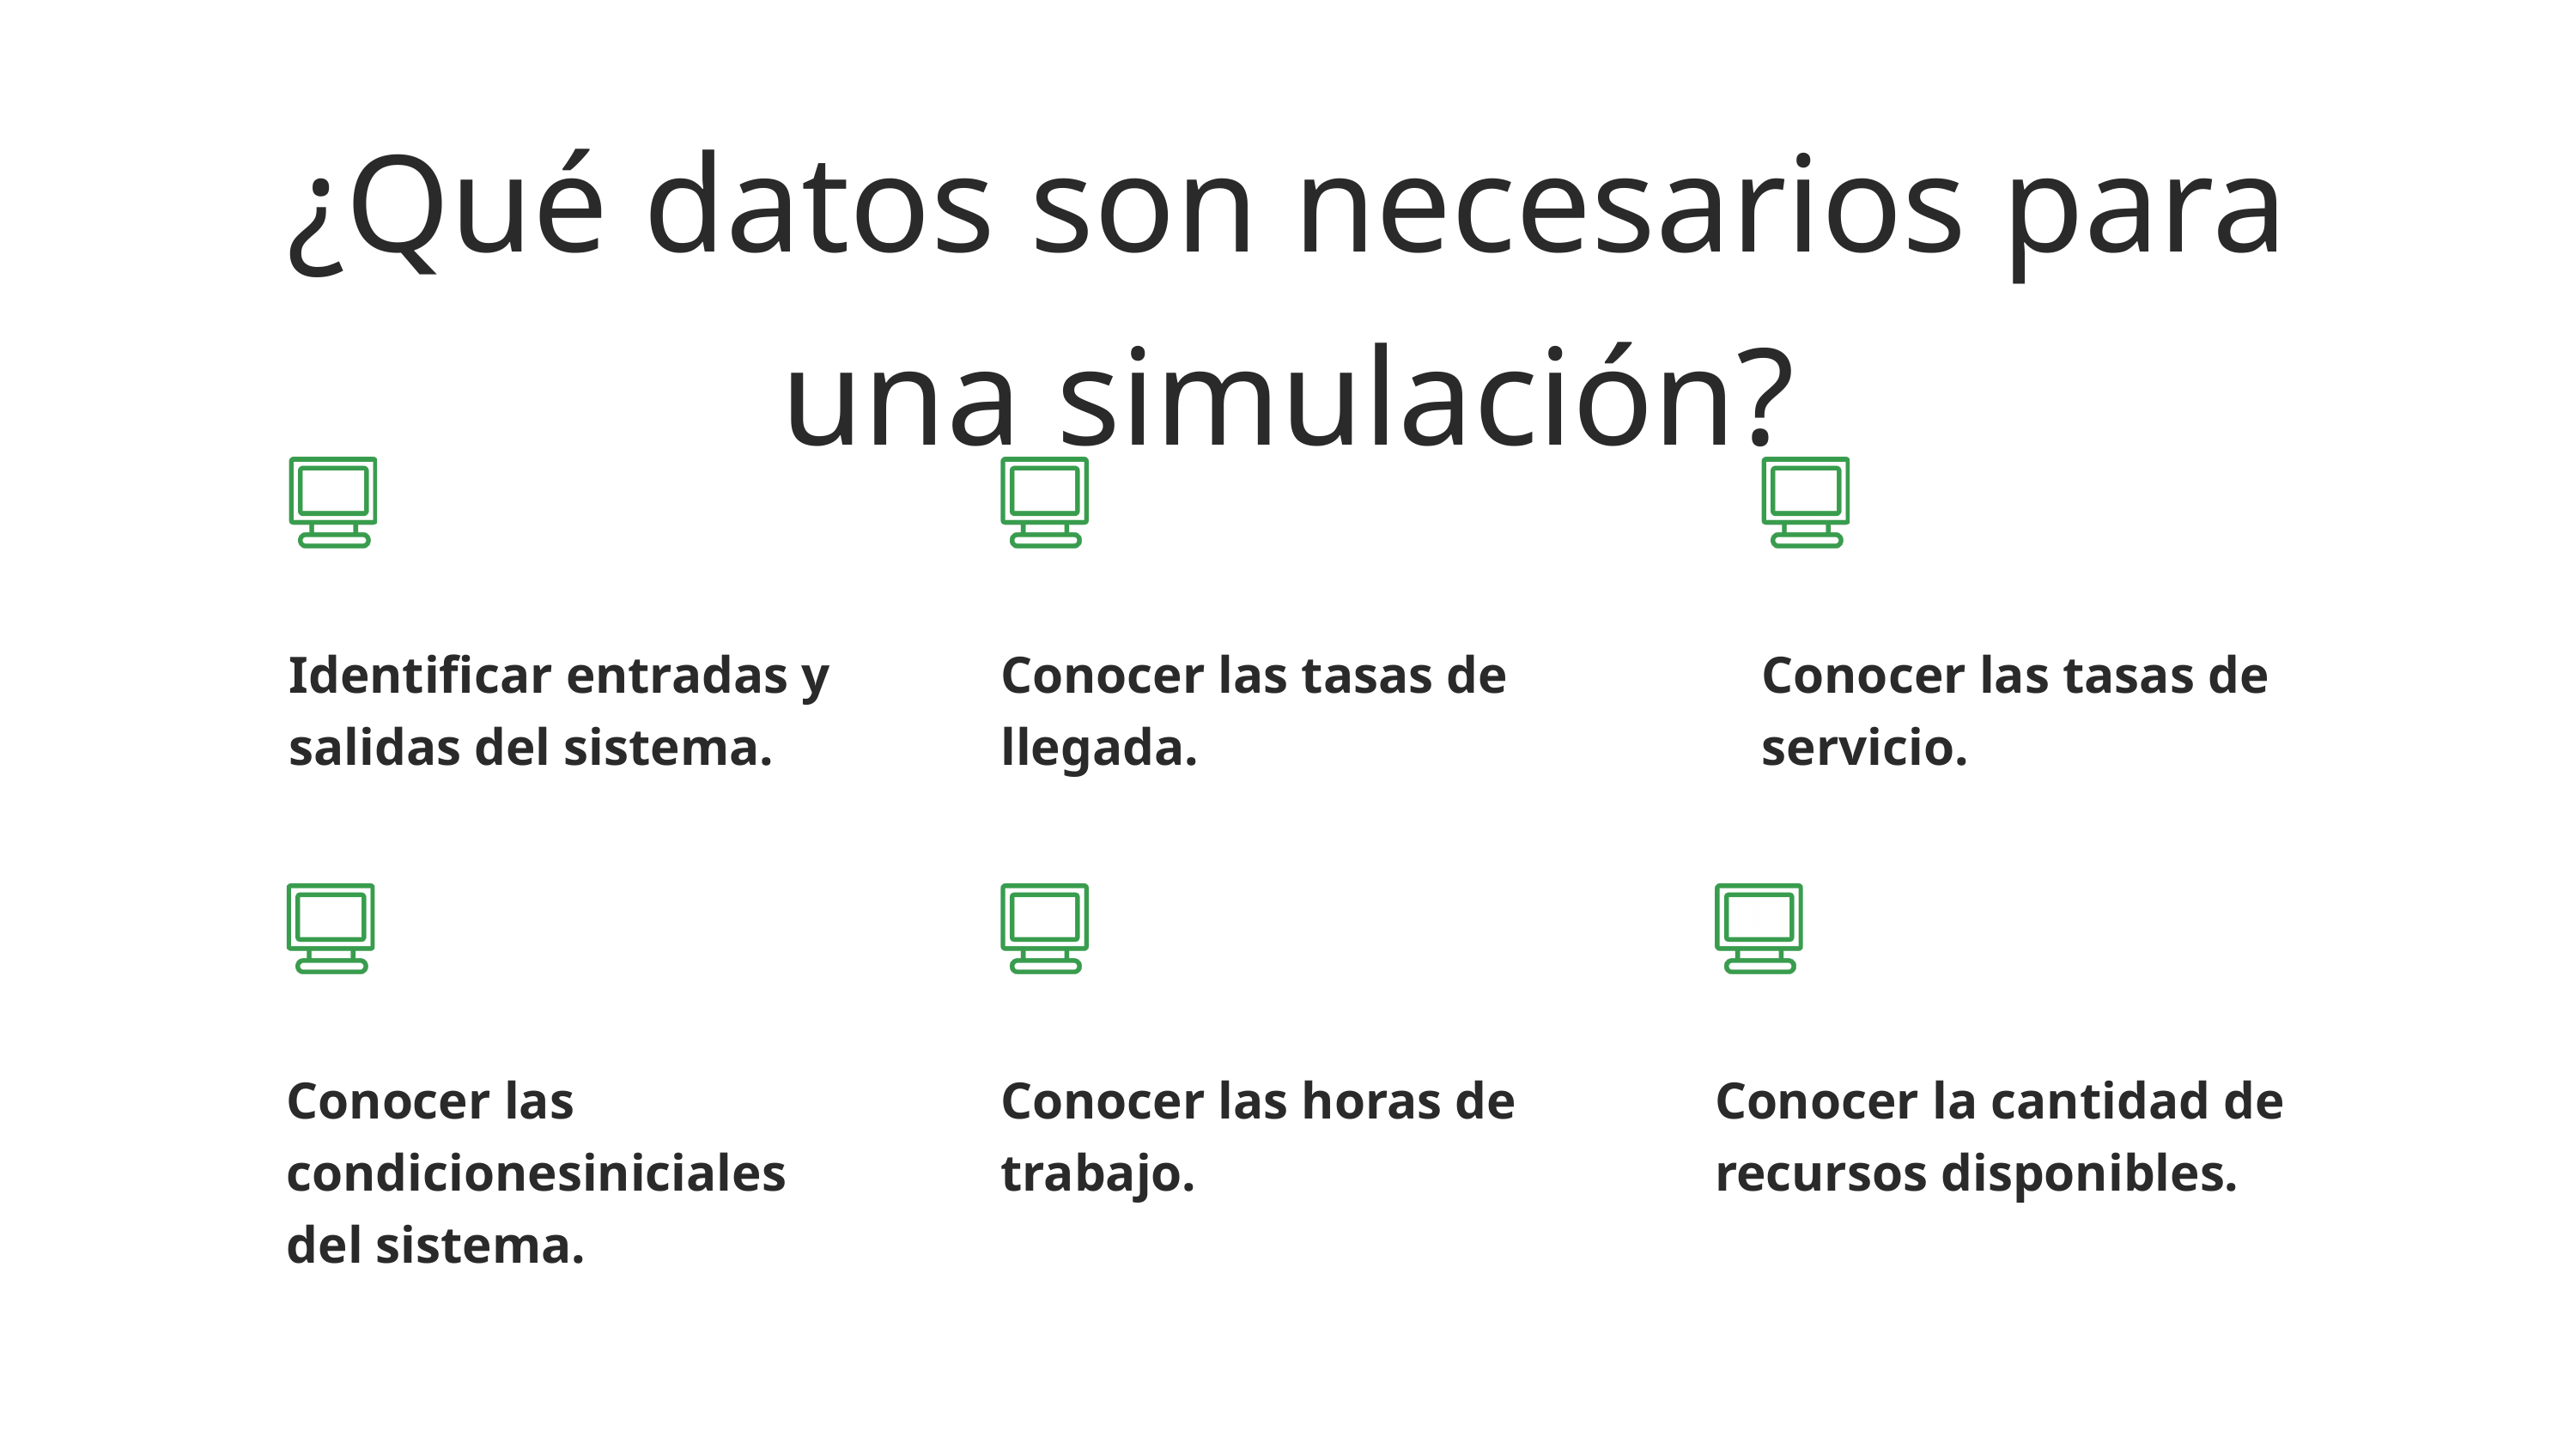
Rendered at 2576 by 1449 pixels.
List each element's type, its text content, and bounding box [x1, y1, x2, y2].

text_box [1761, 457, 2336, 749]
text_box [1000, 883, 1576, 1176]
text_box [1714, 883, 2290, 1234]
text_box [286, 883, 862, 1294]
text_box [289, 457, 864, 749]
text_box ¿Qué datos son necesarios para una simulación? [240, 85, 2336, 472]
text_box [1000, 457, 1576, 749]
